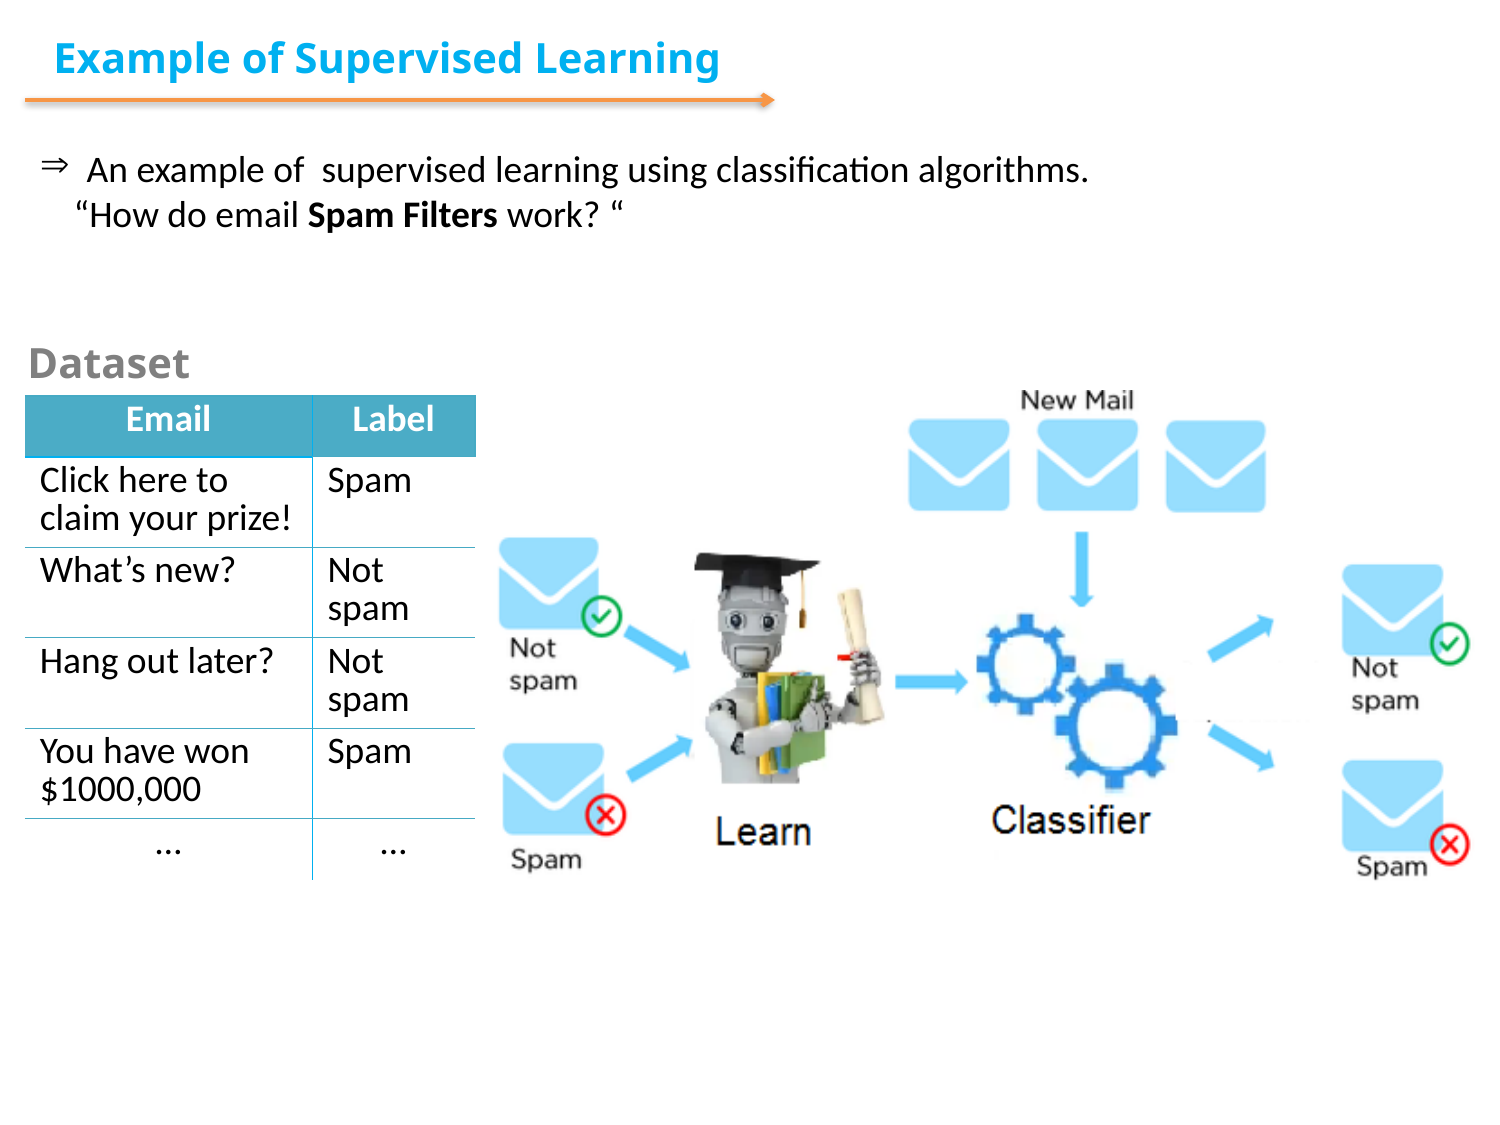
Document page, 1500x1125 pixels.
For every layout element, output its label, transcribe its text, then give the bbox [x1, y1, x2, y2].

text_box Example of Supervised Learning [0, 24, 775, 100]
picture [487, 389, 1478, 886]
table_cell Spam [313, 457, 475, 547]
table_cell Not spam [313, 548, 475, 637]
table_header Label [313, 397, 474, 456]
text_box An example of supervised learning using classification algorithms. “How do email Spam Filters work? “ [24, 137, 1275, 243]
table_cell Spam [313, 729, 475, 818]
table_cell … [313, 819, 475, 880]
table_cell Click here to claim your prize! [25, 458, 312, 547]
table_header Email [25, 397, 312, 456]
table_cell You have won $1000,000 [25, 729, 312, 818]
table_cell What’s new? [25, 548, 312, 637]
text_box Dataset [12, 329, 263, 390]
table_cell … [25, 819, 312, 880]
table_cell Hang out later? [25, 638, 312, 728]
table_cell Not spam [313, 638, 475, 728]
